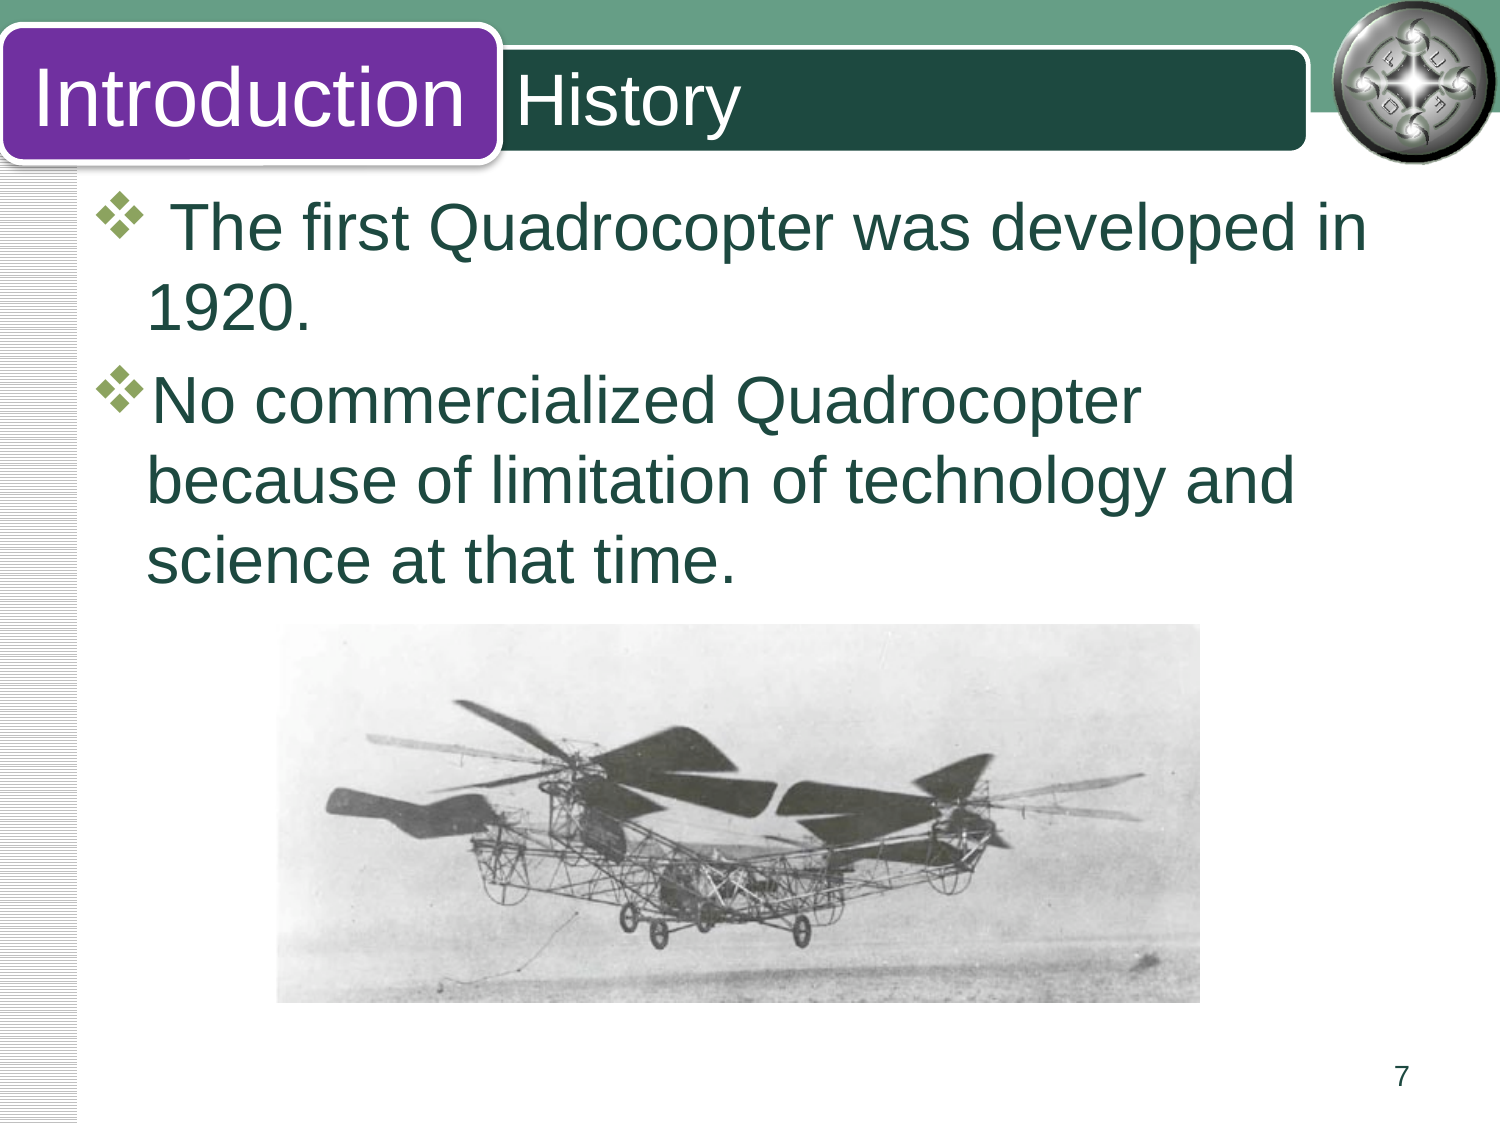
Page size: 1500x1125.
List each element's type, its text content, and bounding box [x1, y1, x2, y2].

picture [1312, 0, 1500, 201]
title History [499, 49, 1307, 143]
slide_number 7 [1074, 1049, 1426, 1103]
text_box Introduction [0, 21, 504, 166]
picture [274, 624, 1201, 1004]
list The first Quadrocopter was developed in 1920. No commercialized Quadrocopter because of limitation of technology and science at that time. [74, 176, 1426, 1038]
